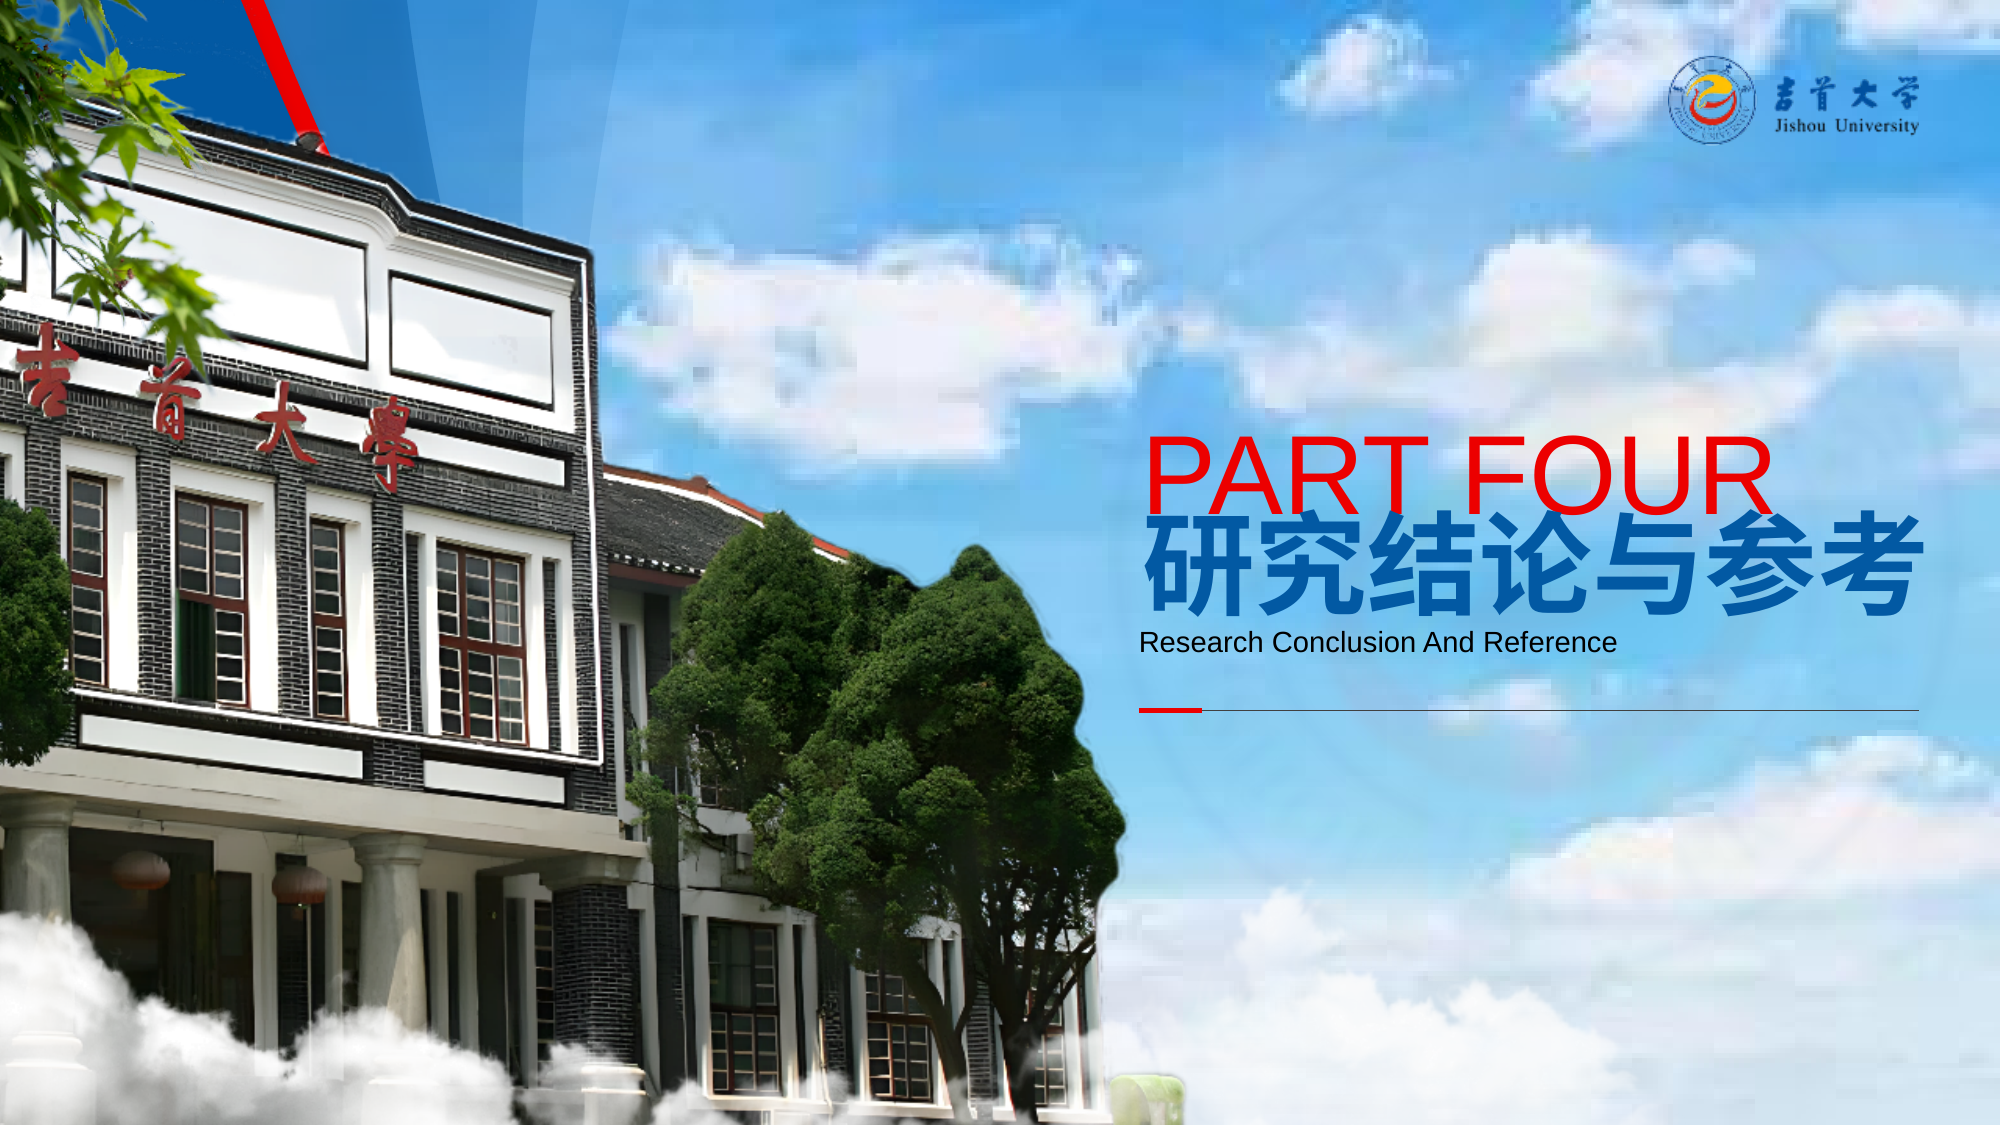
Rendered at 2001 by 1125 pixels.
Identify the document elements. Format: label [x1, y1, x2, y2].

picture [0, 0, 2000, 1125]
text_box [1138, 401, 1935, 711]
